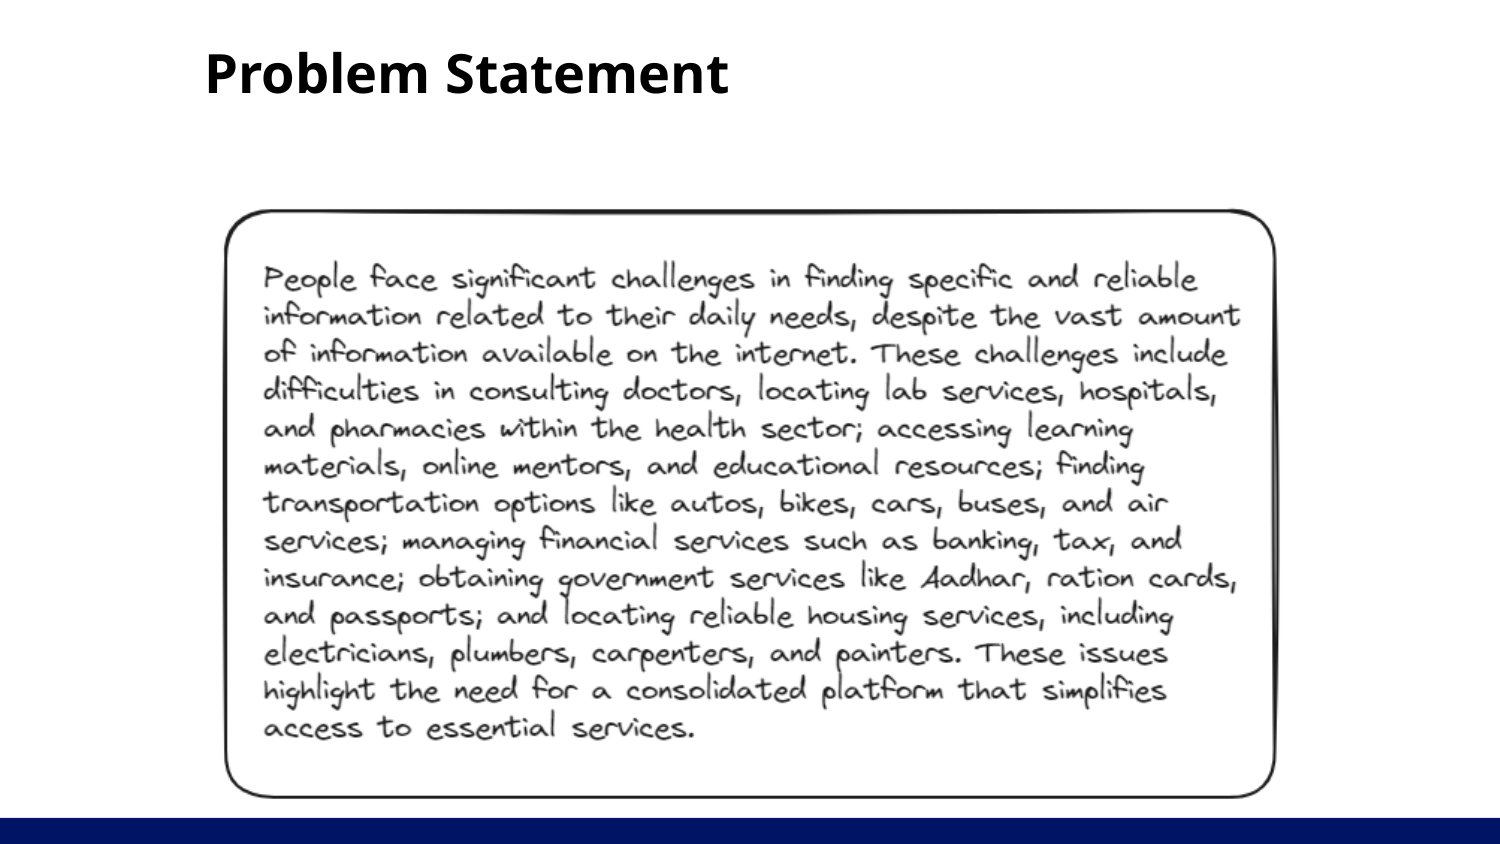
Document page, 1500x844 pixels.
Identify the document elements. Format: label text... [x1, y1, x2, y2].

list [210, 196, 1289, 812]
picture [0, 817, 1500, 844]
title Problem Statement [29, 37, 903, 181]
